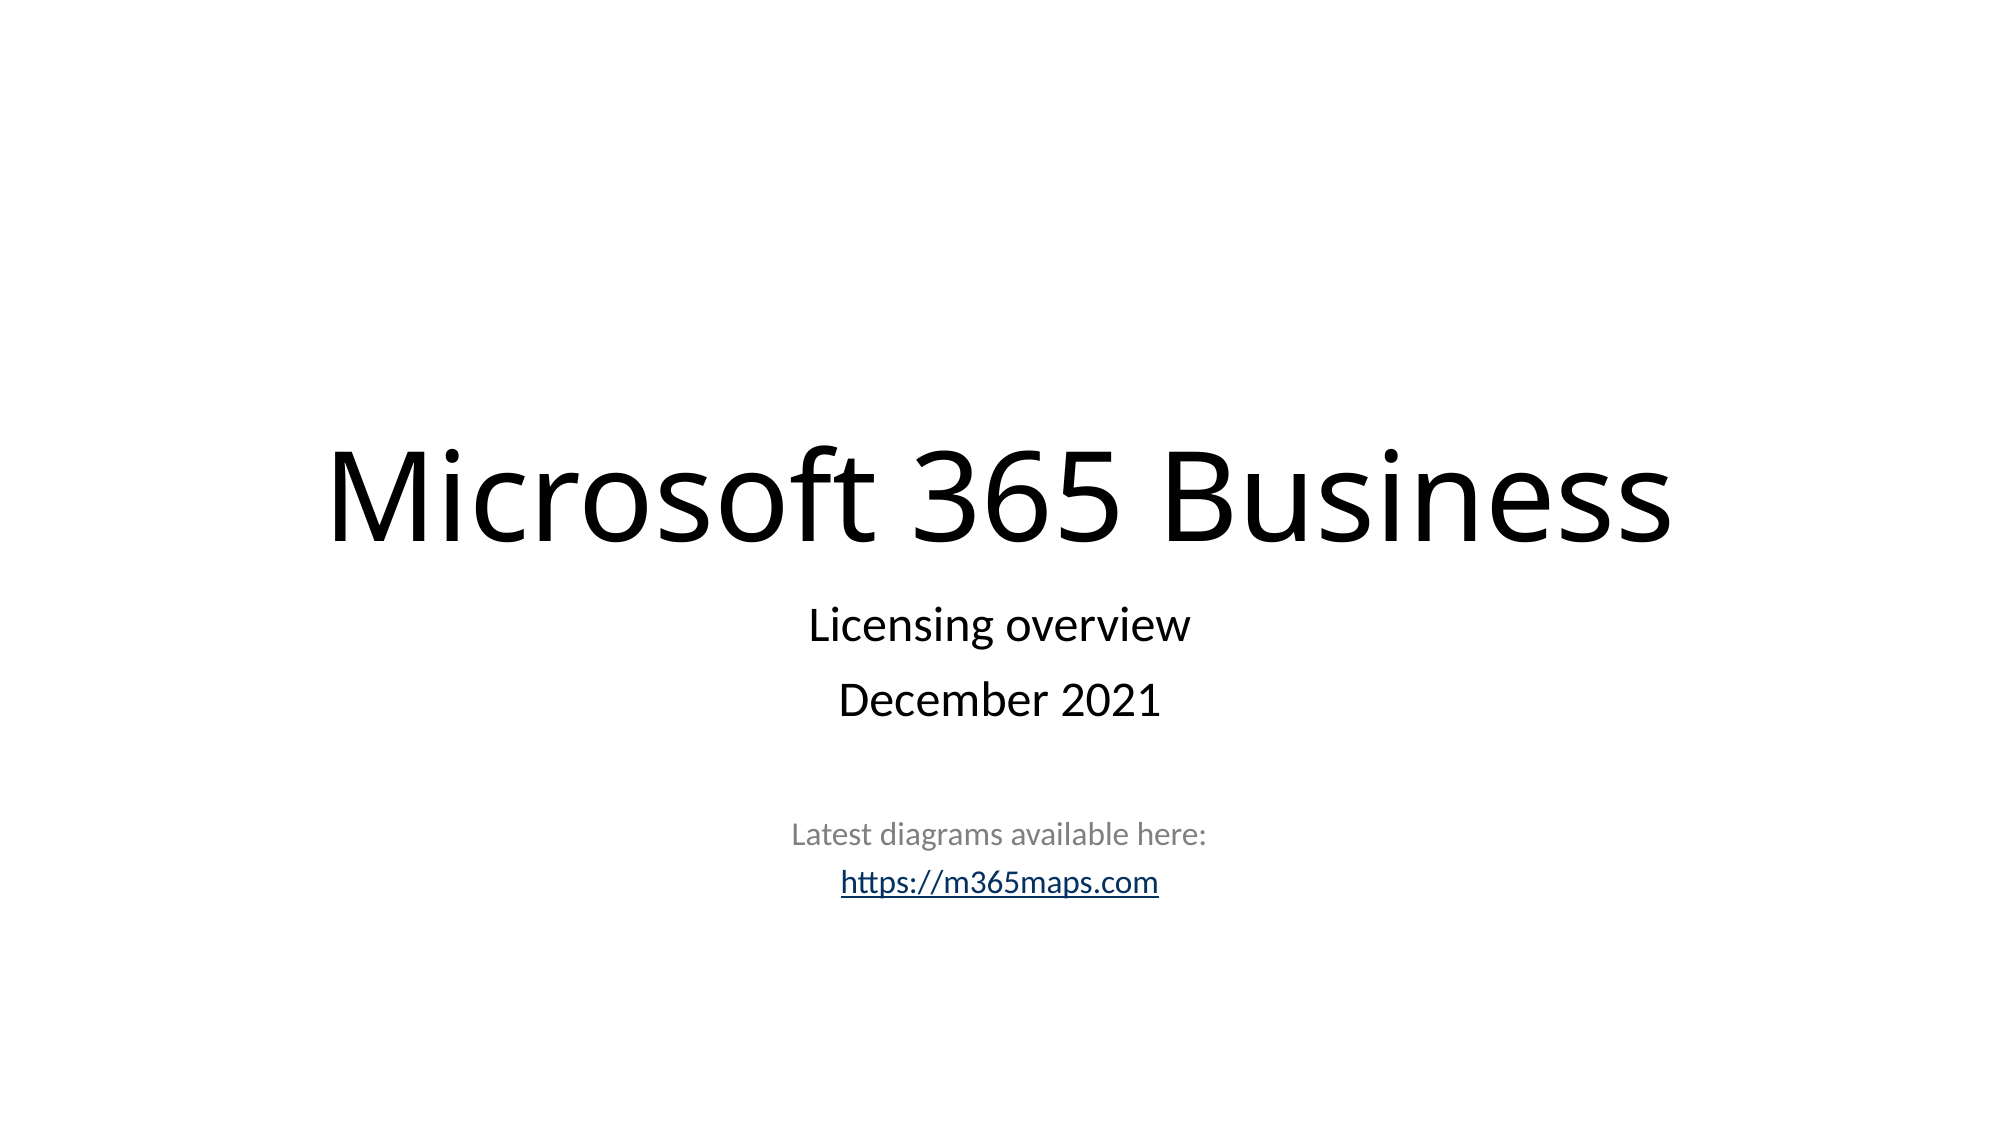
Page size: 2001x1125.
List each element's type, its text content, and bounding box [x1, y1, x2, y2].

text_box Latest diagrams available here: https://m365maps.com [779, 816, 1221, 907]
subtitle Licensing overview December 2021 [249, 590, 1750, 817]
title Microsoft 365 Business [249, 184, 1750, 576]
